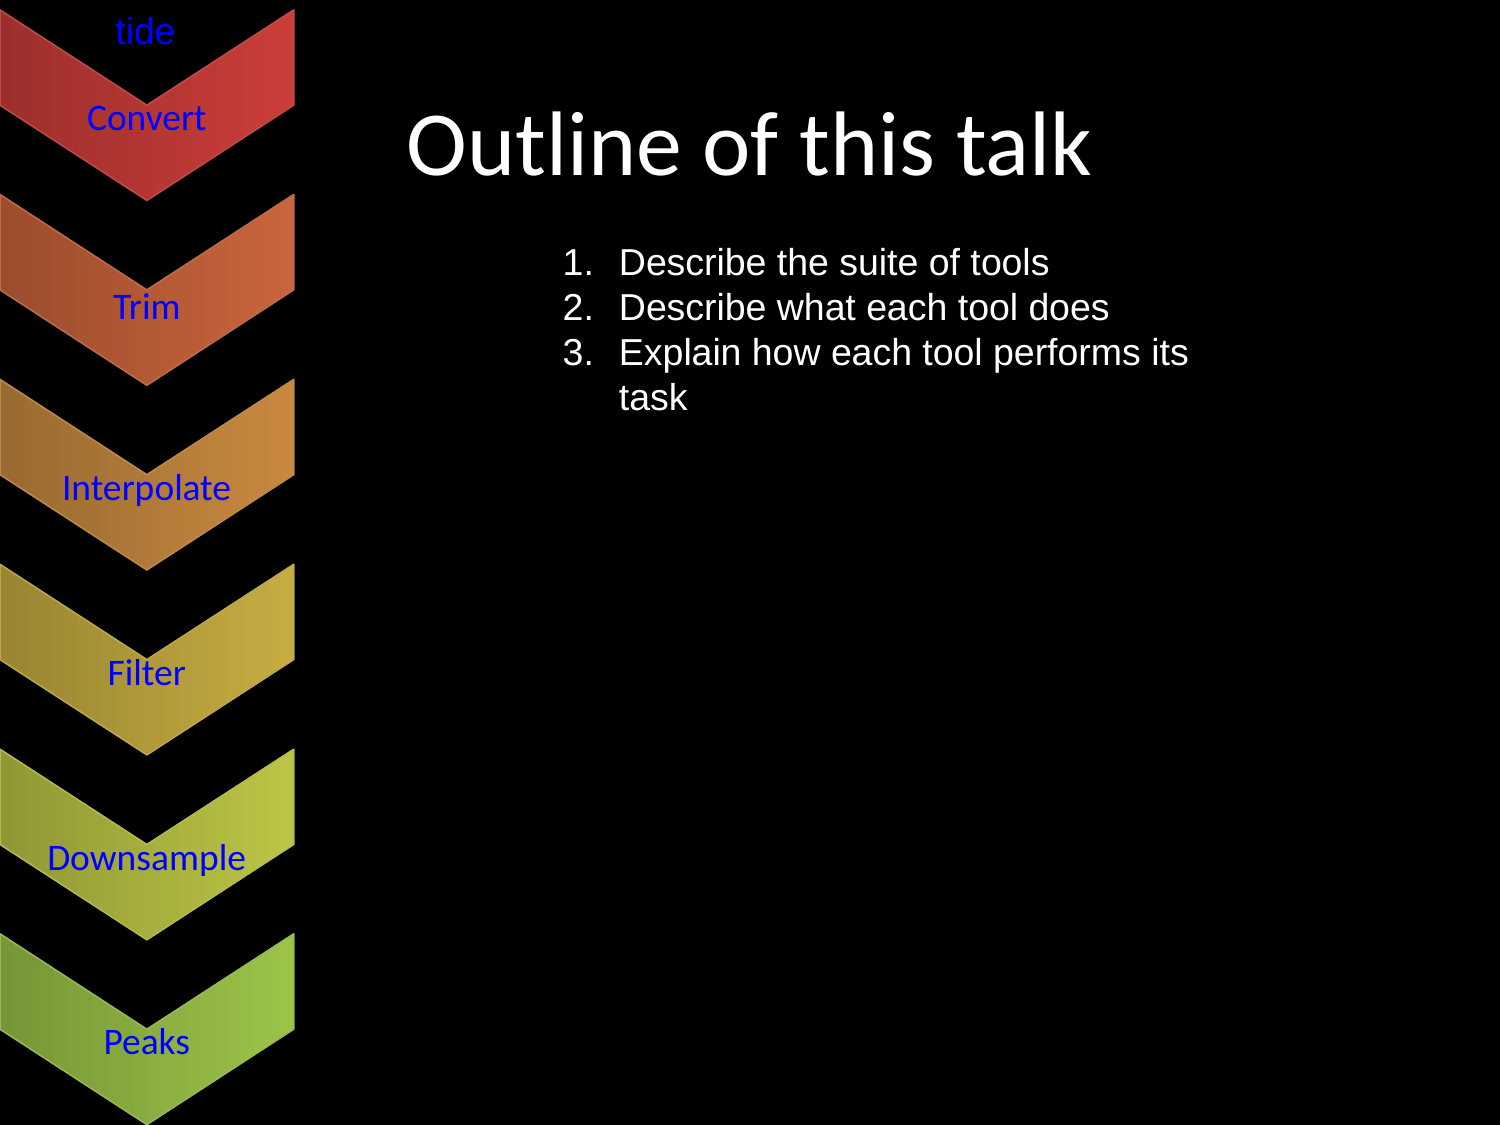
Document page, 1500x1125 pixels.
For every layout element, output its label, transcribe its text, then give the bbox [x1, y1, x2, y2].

title Outline of this talk [75, 45, 1425, 233]
text_box Describe the suite of tools Describe what each tool does Explain how each tool performs its task [547, 230, 1223, 425]
